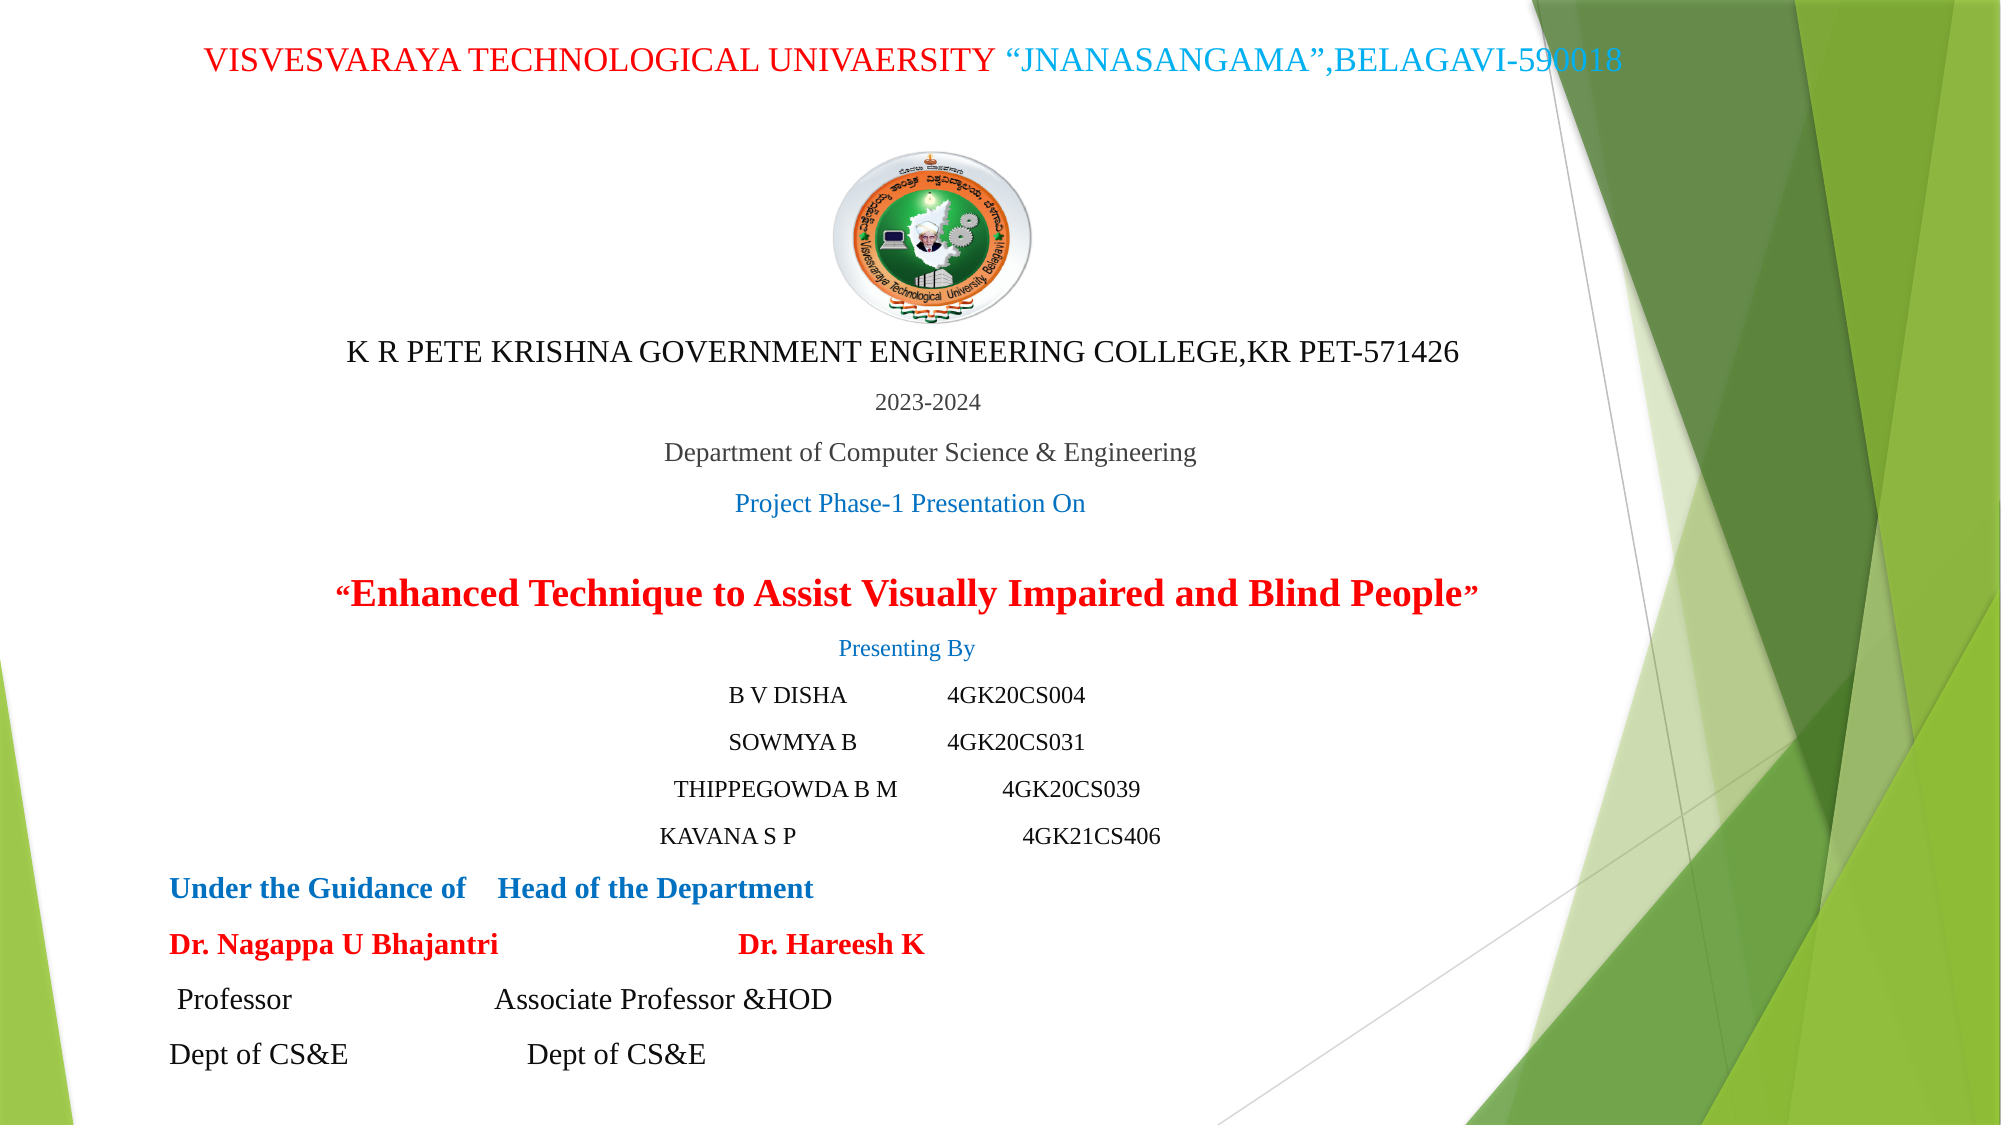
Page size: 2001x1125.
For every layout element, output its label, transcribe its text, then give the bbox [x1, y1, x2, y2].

list K R PETE KRISHNA GOVERNMENT ENGINEERING COLLEGE,KR PET-571426 2023-2024 Department of Computer Science & Engineering Project Phase-1 Presentation On “Enhanced Technique to Assist Visually Impaired and Blind People” Presenting By B V DISHA 4GK20CS004 SOWMYA B 4GK20CS031 THIPPEGOWDA B M 4GK20CS039 KAVANA S P 4GK21CS406 Under the Guidance of Head of the Department Dr. Nagappa U Bhajantri Dr. Hareesh K Professor Associate Professor &HOD Dept of CS&E Dept of CS&E [154, 318, 1661, 1096]
picture [827, 149, 1037, 327]
title VISVESVARAYA TECHNOLOGICAL UNIVAERSITY “JNANASANGAMA”,BELAGAVI-590018 [111, 29, 1716, 157]
